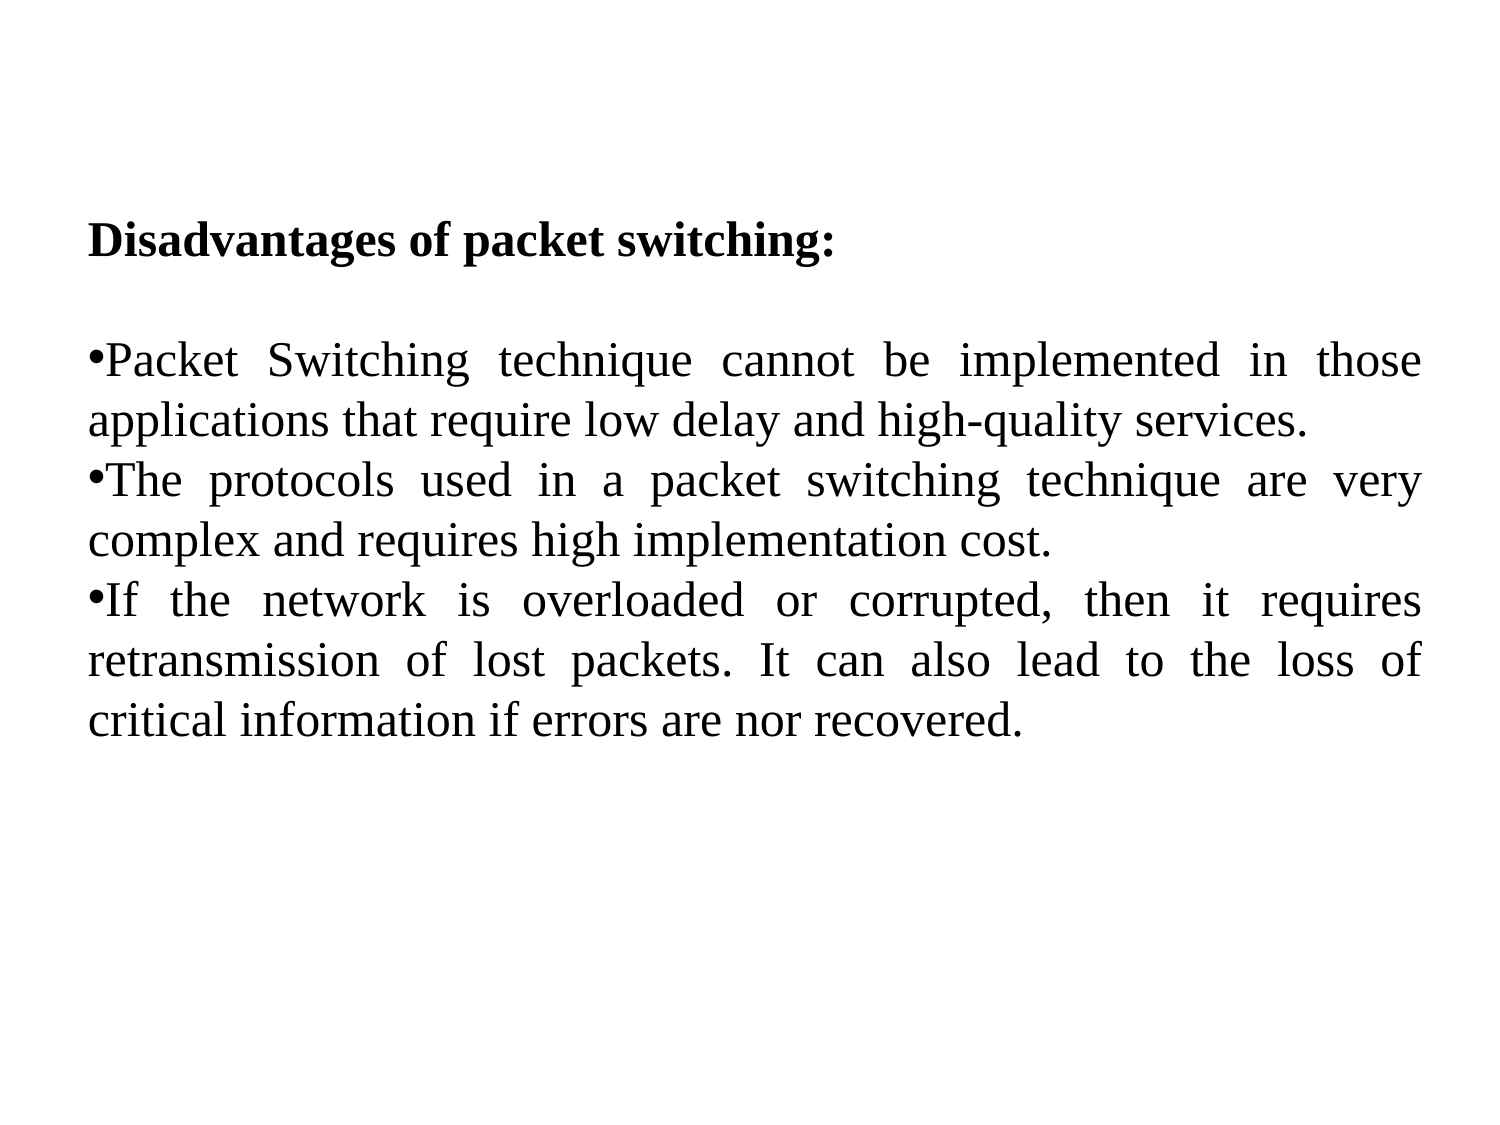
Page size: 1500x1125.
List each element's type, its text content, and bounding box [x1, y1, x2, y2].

list Disadvantages of packet switching: Packet Switching technique cannot be implemented in those applications that require low delay and high-quality services. The protocols used in a packet switching technique are very complex and requires high implementation cost. If the network is overloaded or corrupted, then it requires retransmission of lost packets. It can also lead to the loss of critical information if errors are nor recovered. [87, 206, 1424, 813]
